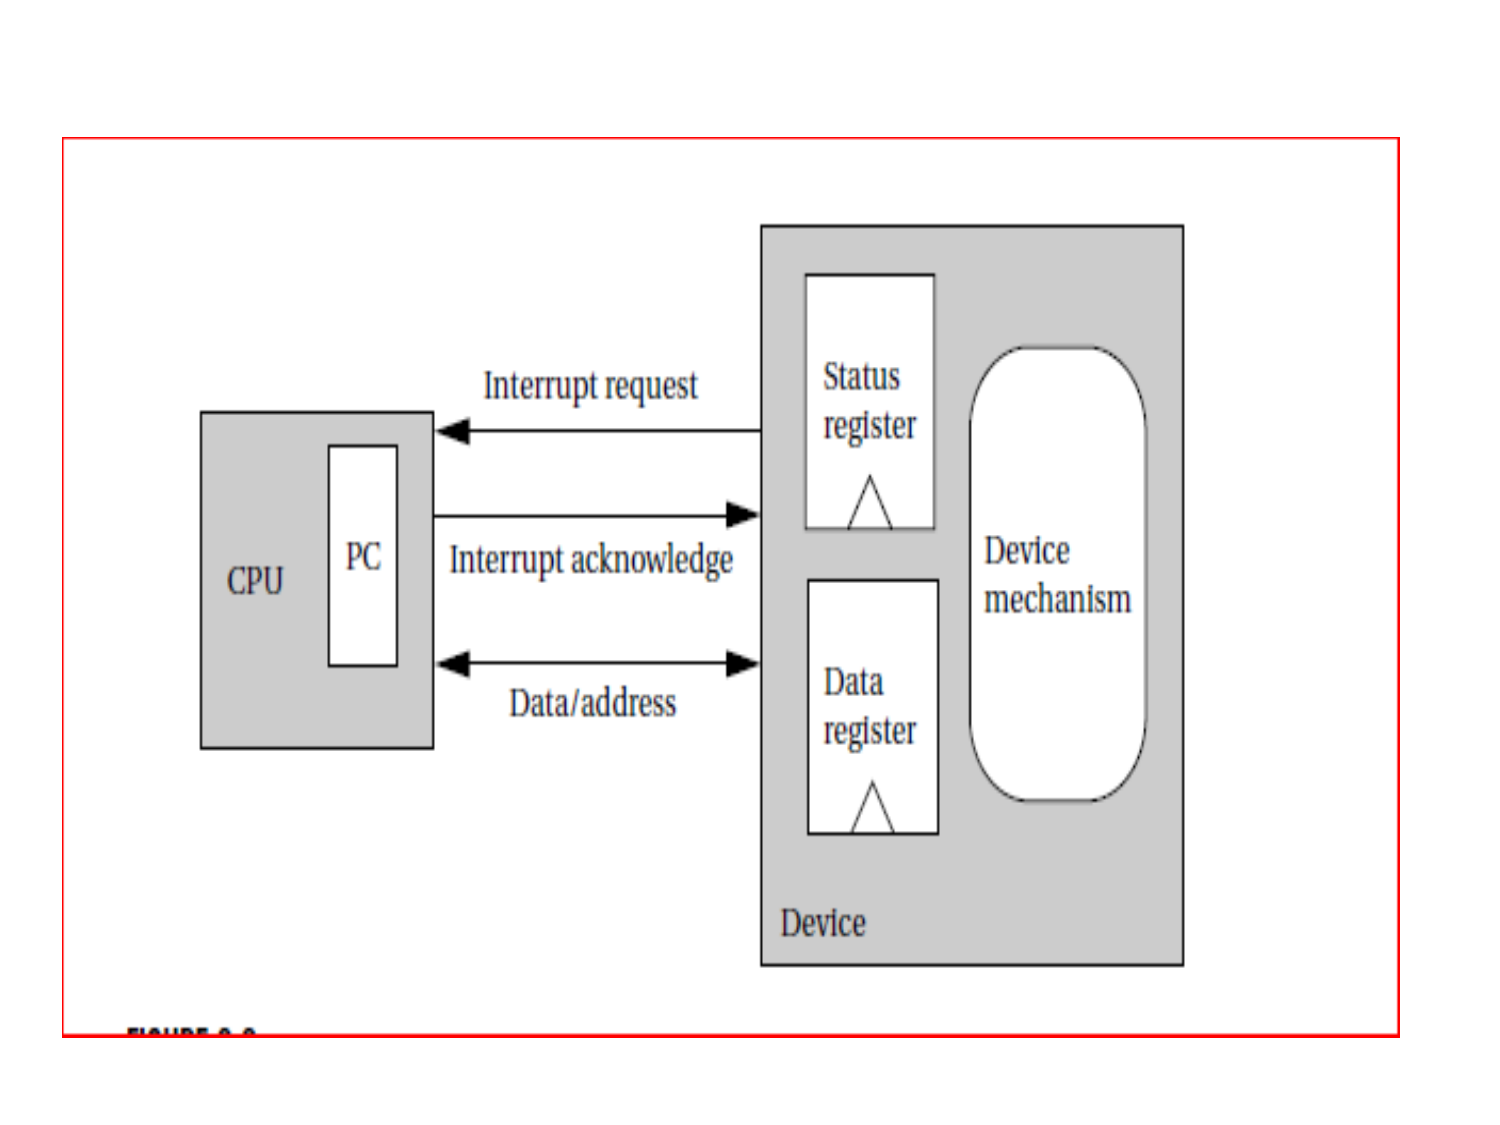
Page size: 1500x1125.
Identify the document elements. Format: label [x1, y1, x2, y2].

list [62, 137, 1401, 1038]
